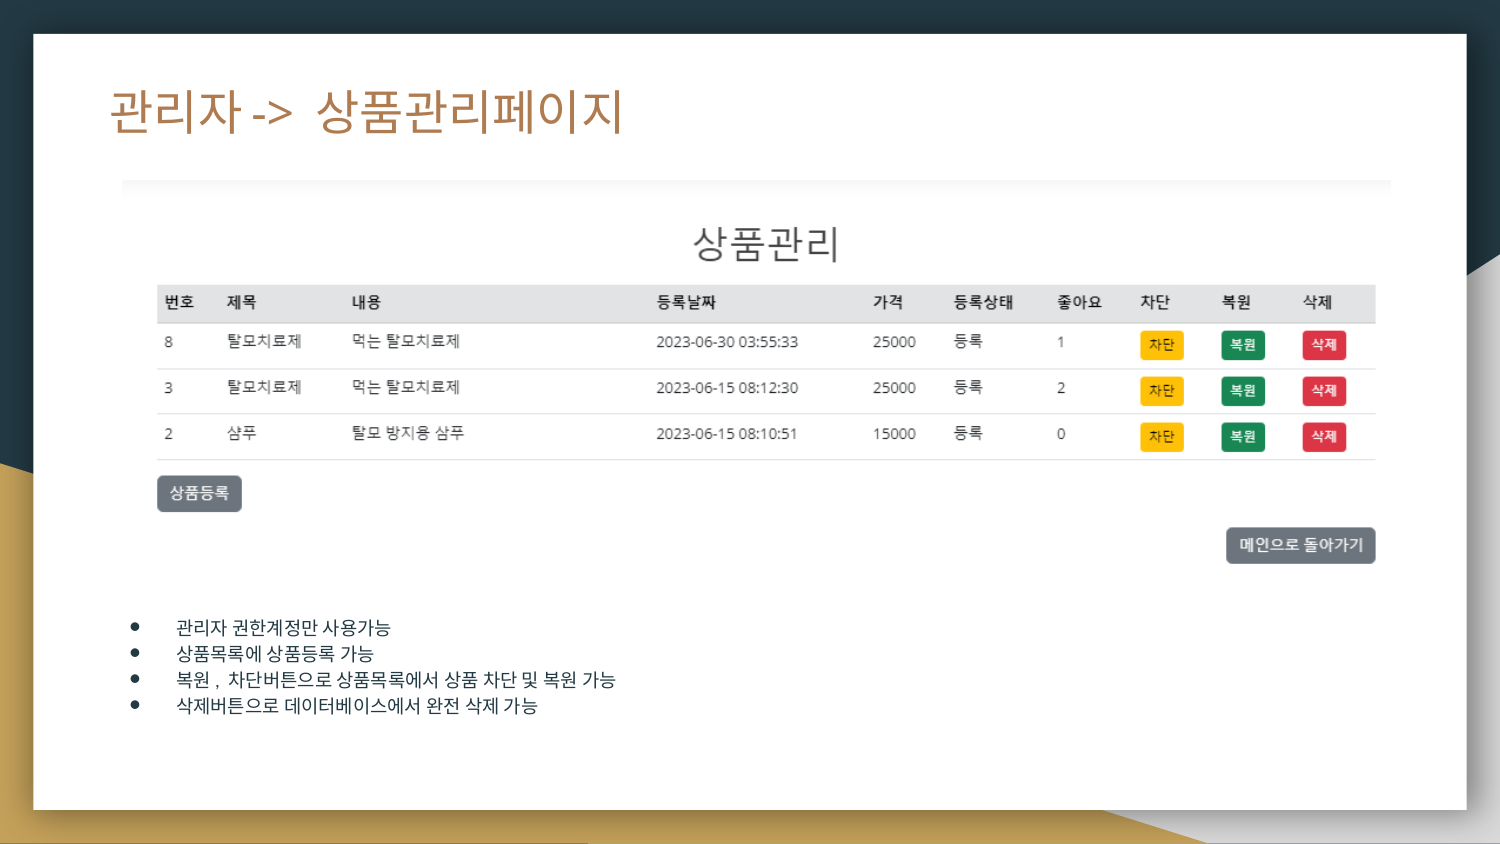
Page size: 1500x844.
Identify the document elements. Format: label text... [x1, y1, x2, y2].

title 관리자-> 상품관리페이지 [94, 67, 858, 156]
list 관리자 권한계정만 사용가능 상품목록에 상품등록 가능 복원, 차단버튼으로 상품목록에서 상품 차단 및 복원 가능 삭제버튼으로 데이터베이스에서 완전 삭제 가능 [86, 598, 1402, 741]
picture [122, 180, 1392, 604]
